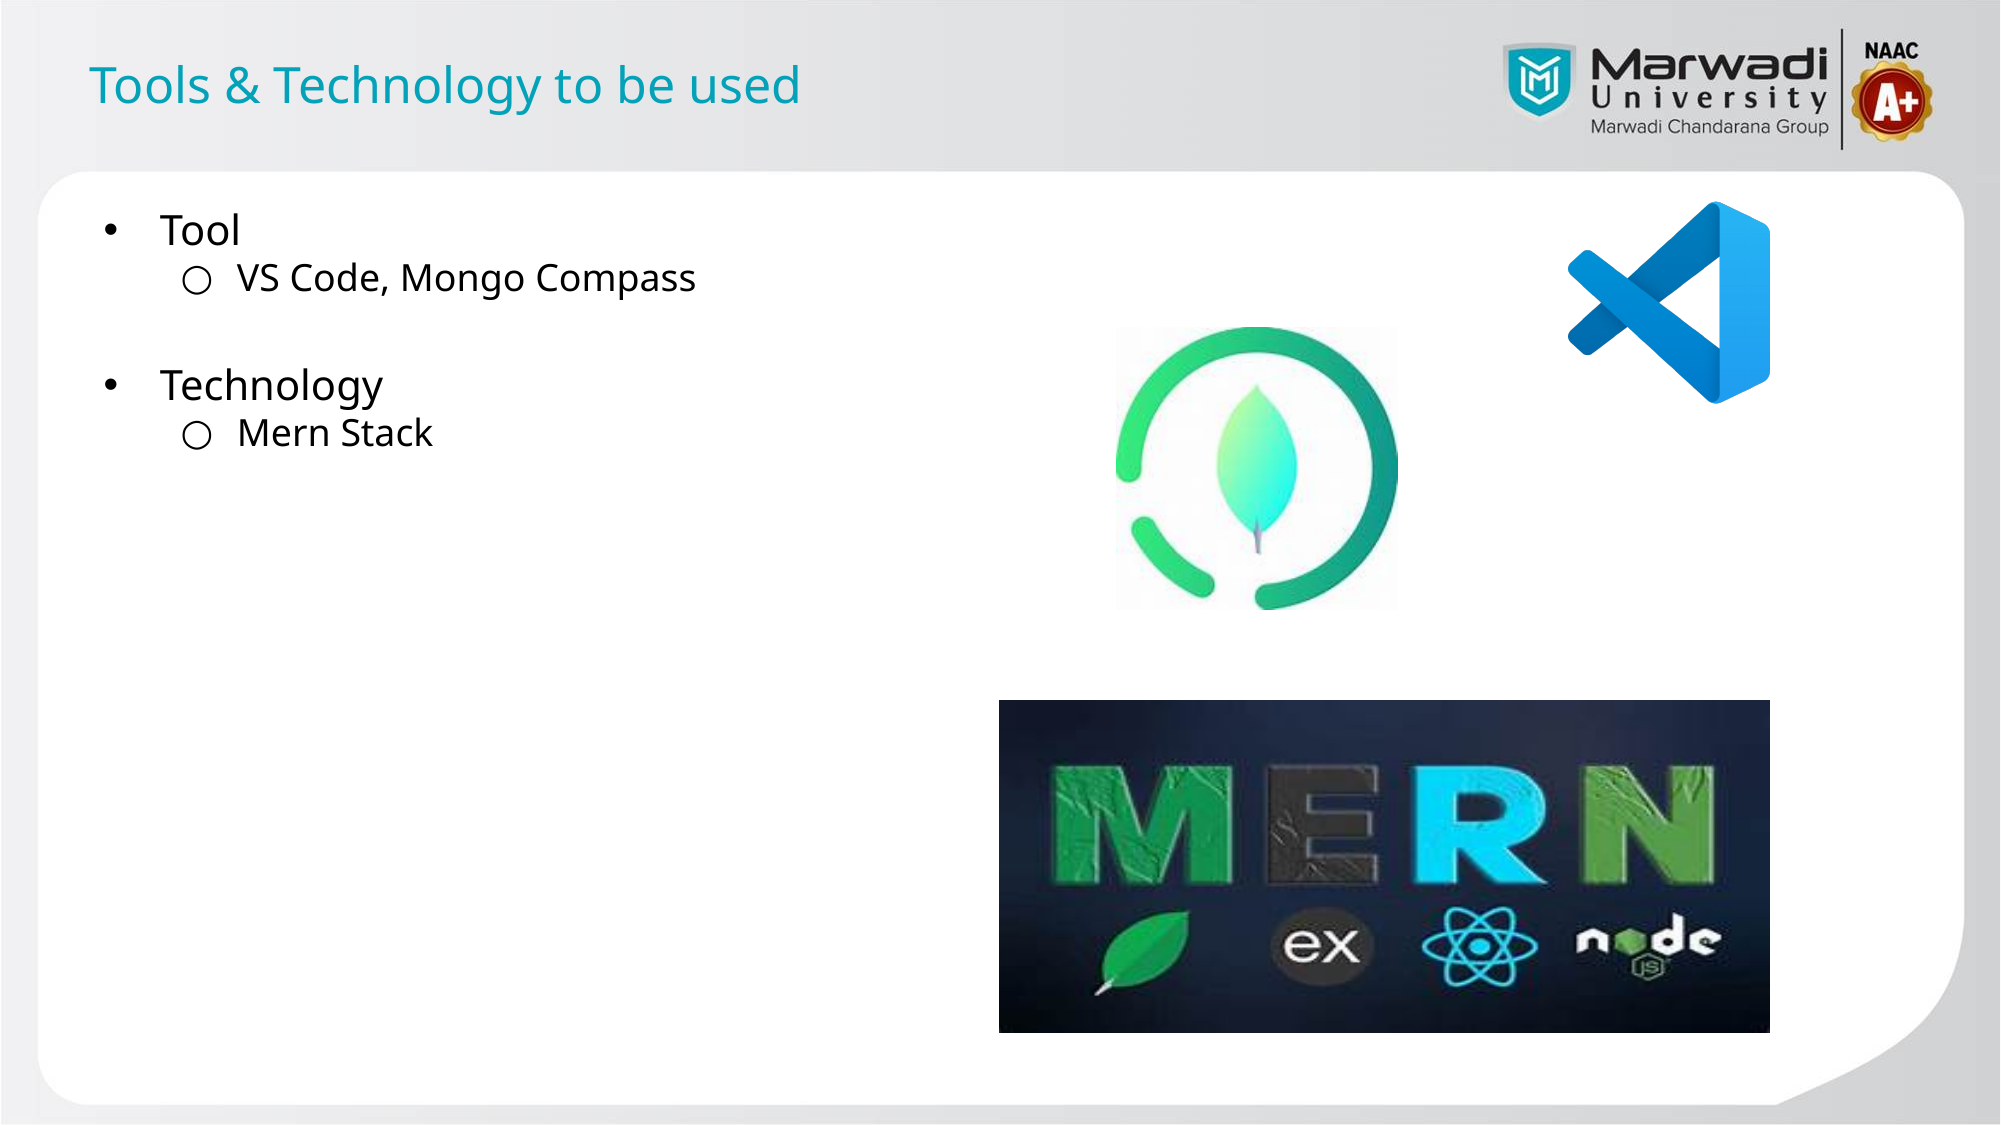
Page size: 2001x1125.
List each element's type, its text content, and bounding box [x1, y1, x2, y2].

text_box Tool VS Code, Mongo Compass Technology Mern Stack [71, 188, 1019, 758]
picture [0, 0, 2001, 1125]
title Tools & Technology to be used [87, 0, 875, 178]
